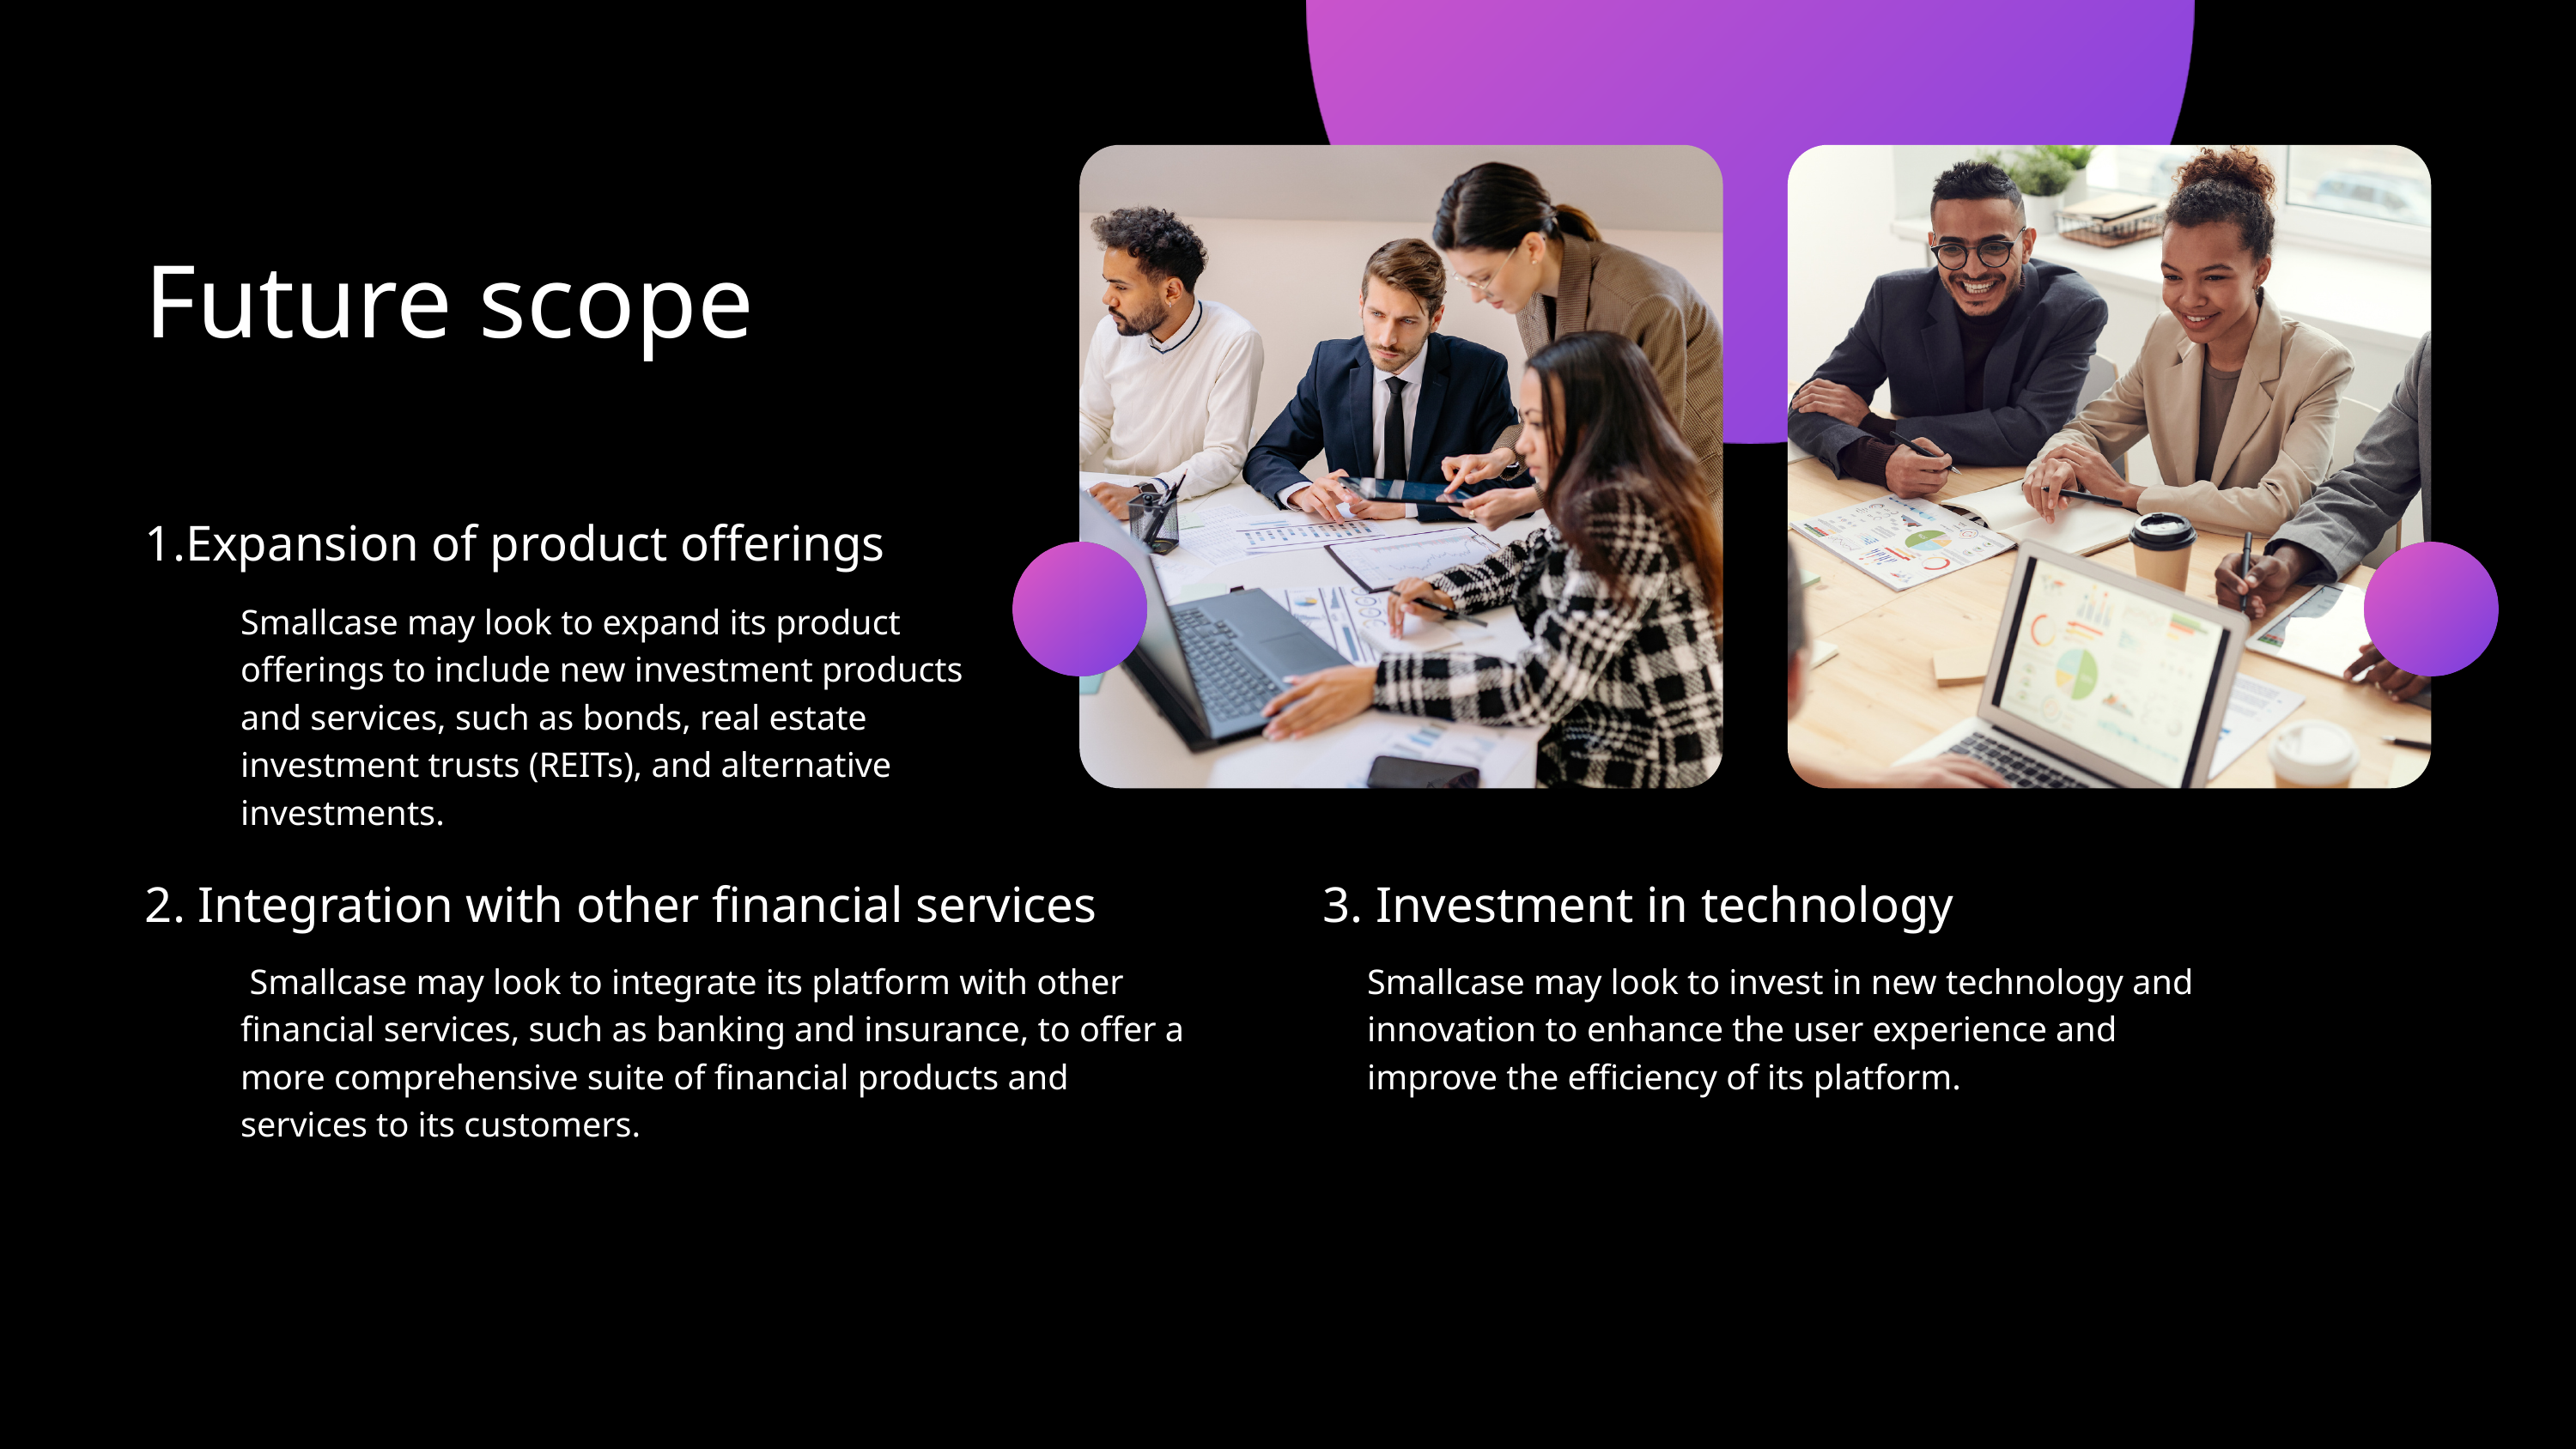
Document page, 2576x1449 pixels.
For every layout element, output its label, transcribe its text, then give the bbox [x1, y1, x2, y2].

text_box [1078, 144, 1723, 789]
text_box 1.Expansion of product offerings [144, 502, 1074, 571]
text_box Future scope [144, 238, 965, 359]
text_box Smallcase may look to invest in new technology and innovation to enhance the user experience and improve the efficiency of its platform. [1367, 953, 2253, 1137]
text_box Smallcase may look to expand its product offerings to include new investment products and services, such as bonds, real estate investment trusts (REITs), and alternative investments. [240, 593, 965, 864]
picture [1305, 0, 2195, 445]
text_box 3. Investment in technology [1322, 864, 2123, 932]
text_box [1787, 144, 2432, 789]
text_box Smallcase may look to integrate its platform with other financial services, such as banking and insurance, to offer a more comprehensive suite of financial products and services to its customers. [240, 953, 1198, 1144]
picture [1012, 542, 1147, 677]
text_box 2. Integration with other financial services [144, 864, 1289, 932]
picture [2363, 542, 2499, 677]
